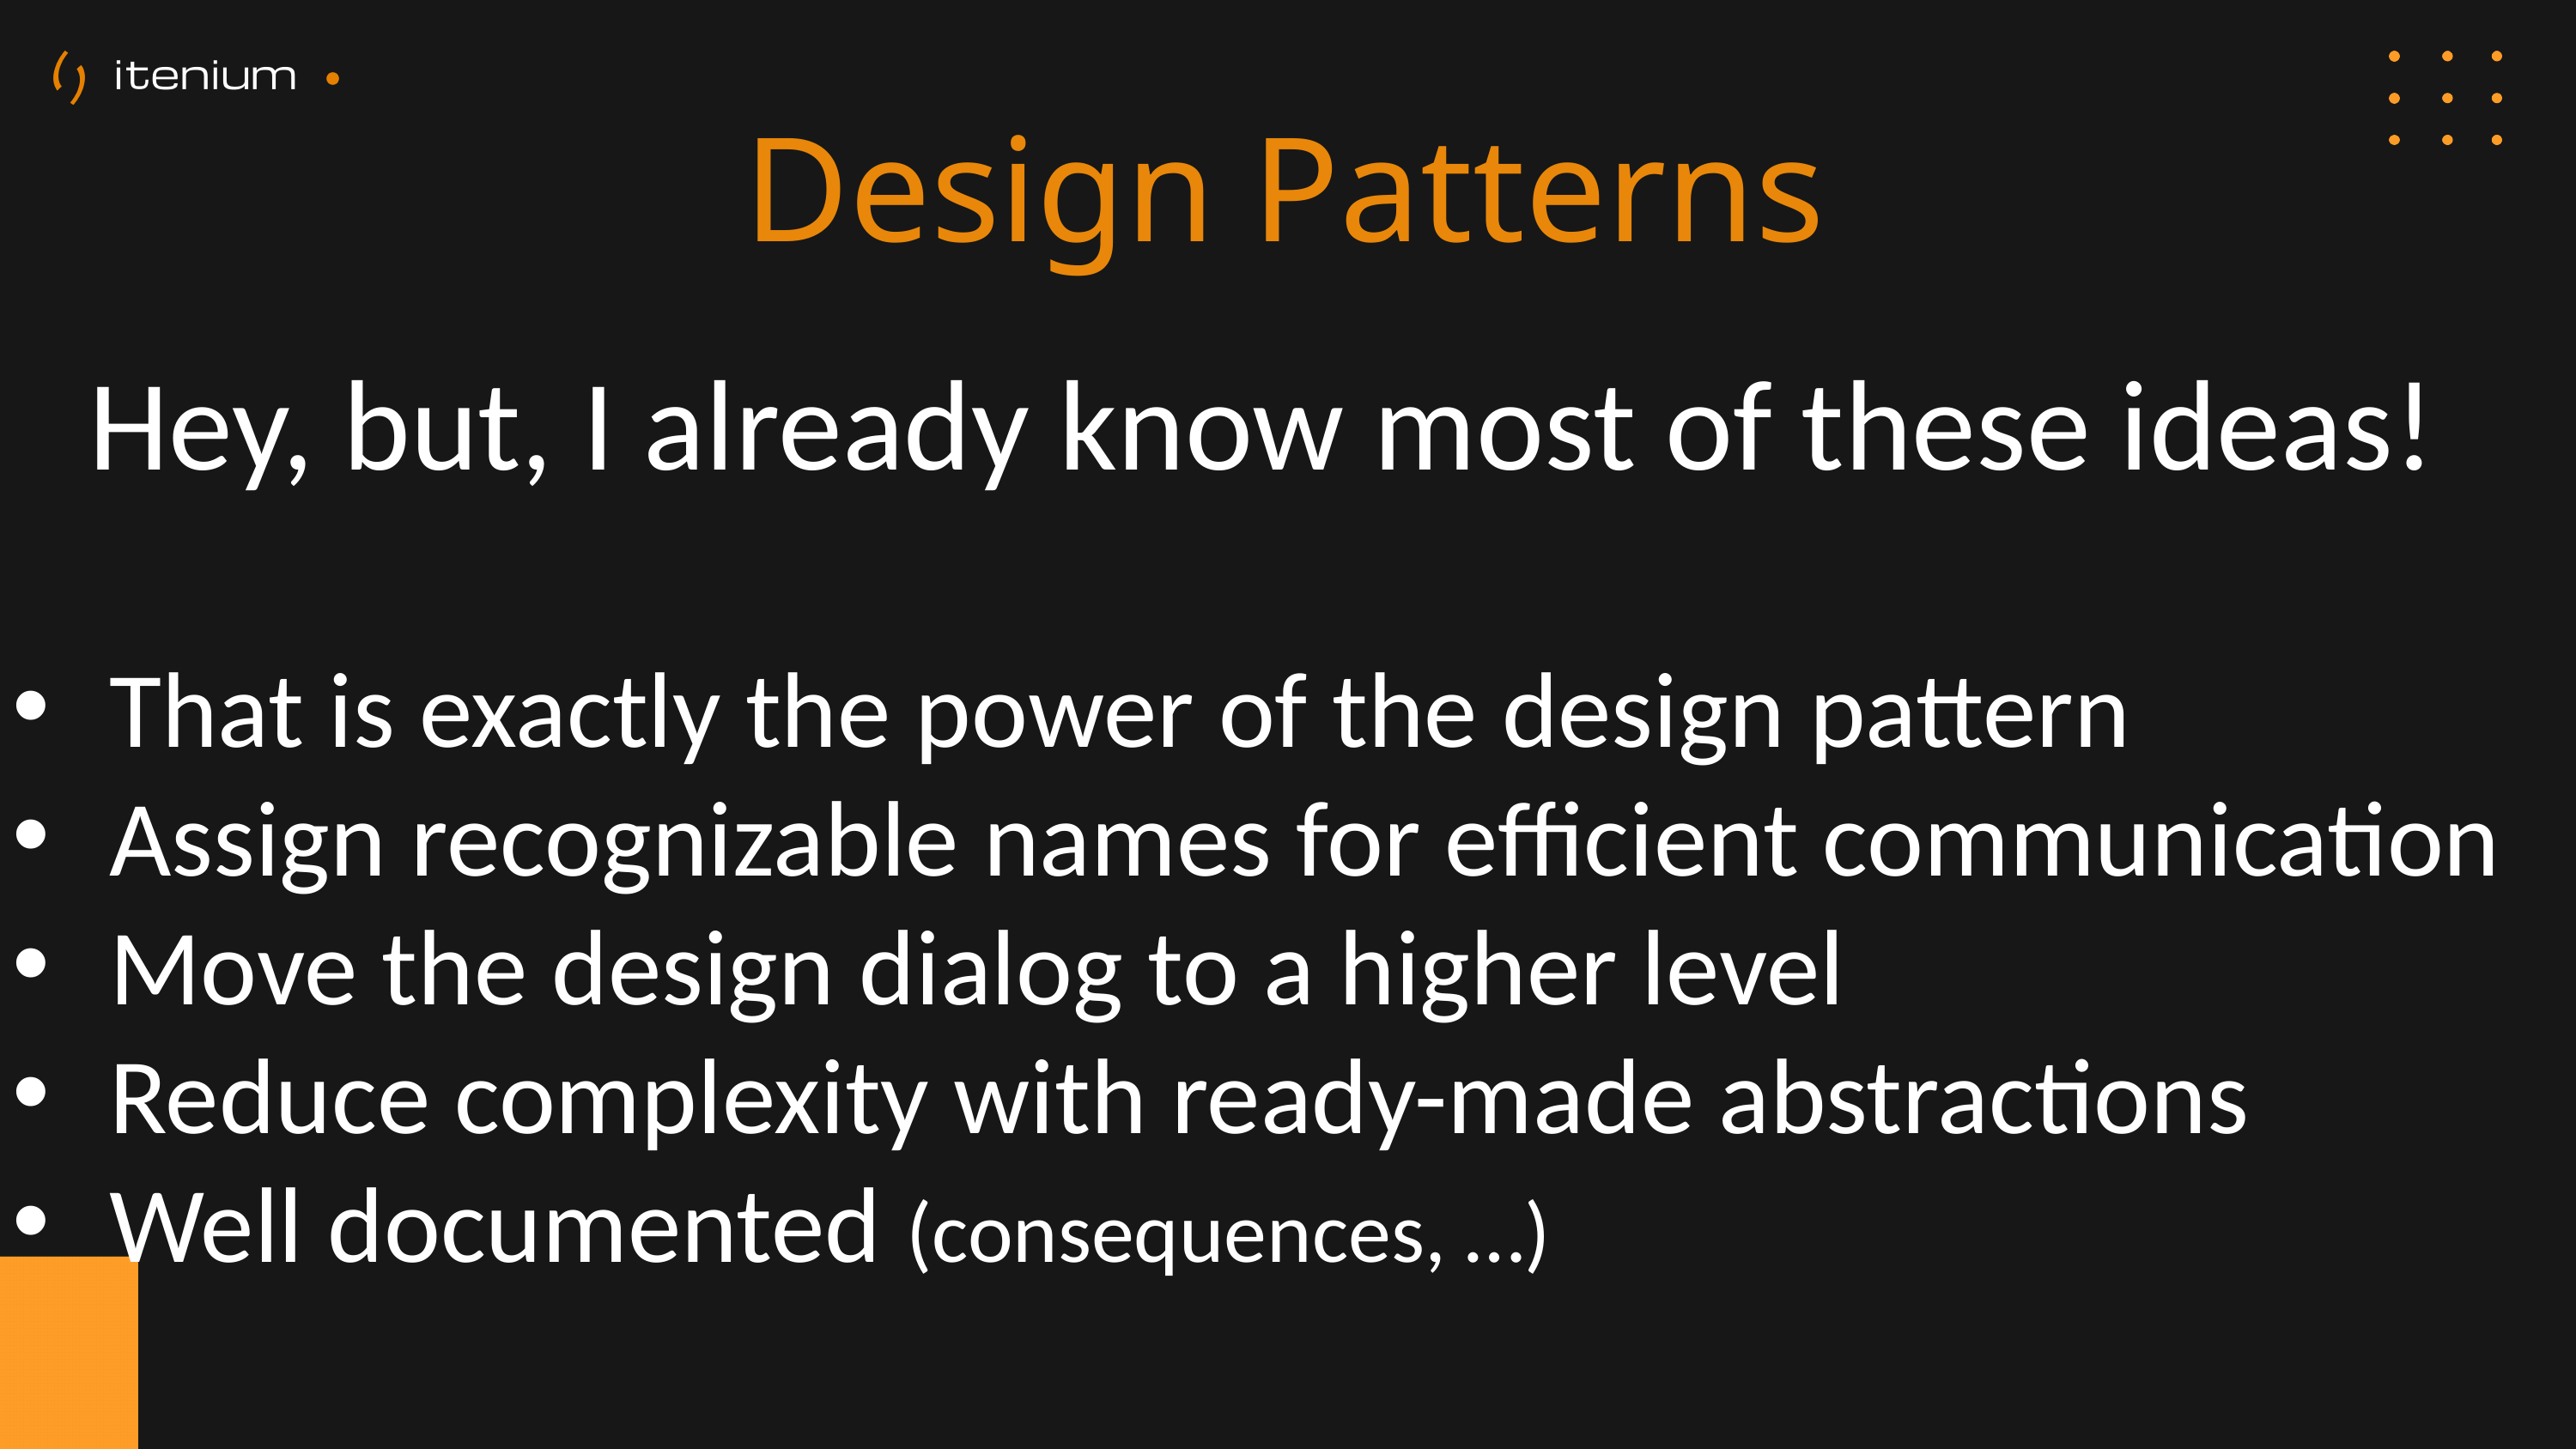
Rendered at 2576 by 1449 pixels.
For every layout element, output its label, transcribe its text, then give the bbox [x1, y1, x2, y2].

picture [34, 33, 360, 121]
picture [0, 1256, 139, 1449]
text_box Hey, but, I already know most of these ideas! [24, 334, 2502, 502]
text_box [2389, 51, 2502, 145]
text_box That is exactly the power of the design pattern Assign recognizable names for efficient communication Move the design dialog to a higher level Reduce complexity with ready-made abstractions Well documented (consequences, …) [0, 633, 2572, 1290]
text_box Design Patterns [0, 97, 2572, 271]
